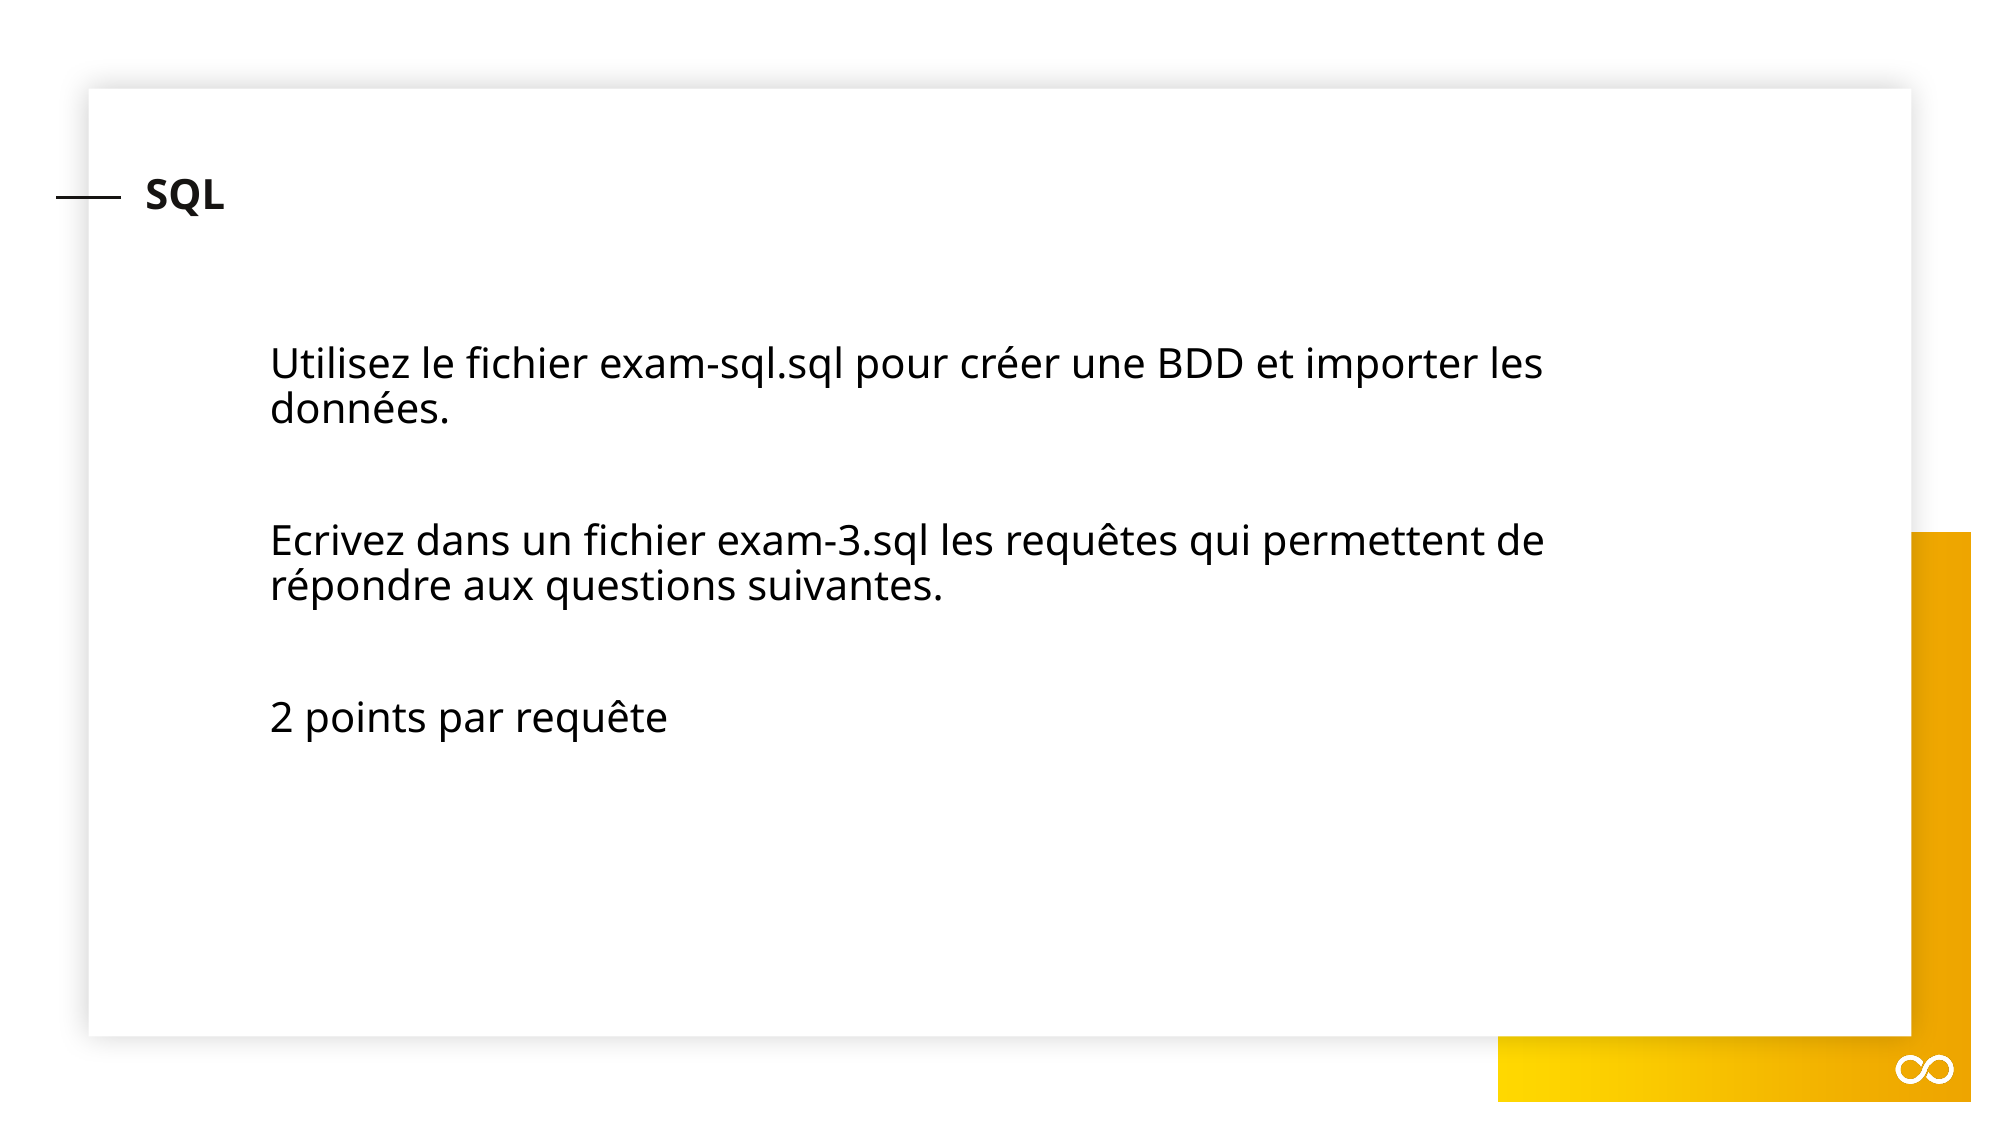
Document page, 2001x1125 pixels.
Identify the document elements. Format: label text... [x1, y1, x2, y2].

title SQL [130, 163, 1870, 230]
picture [1498, 532, 1971, 1102]
list Utilisez le fichier exam-sql.sql pour créer une BDD et importer les données. Ecrivez dans un fichier exam-3.sql les requêtes qui permettent de répondre aux questions suivantes. 2 points par requête [254, 335, 1727, 900]
